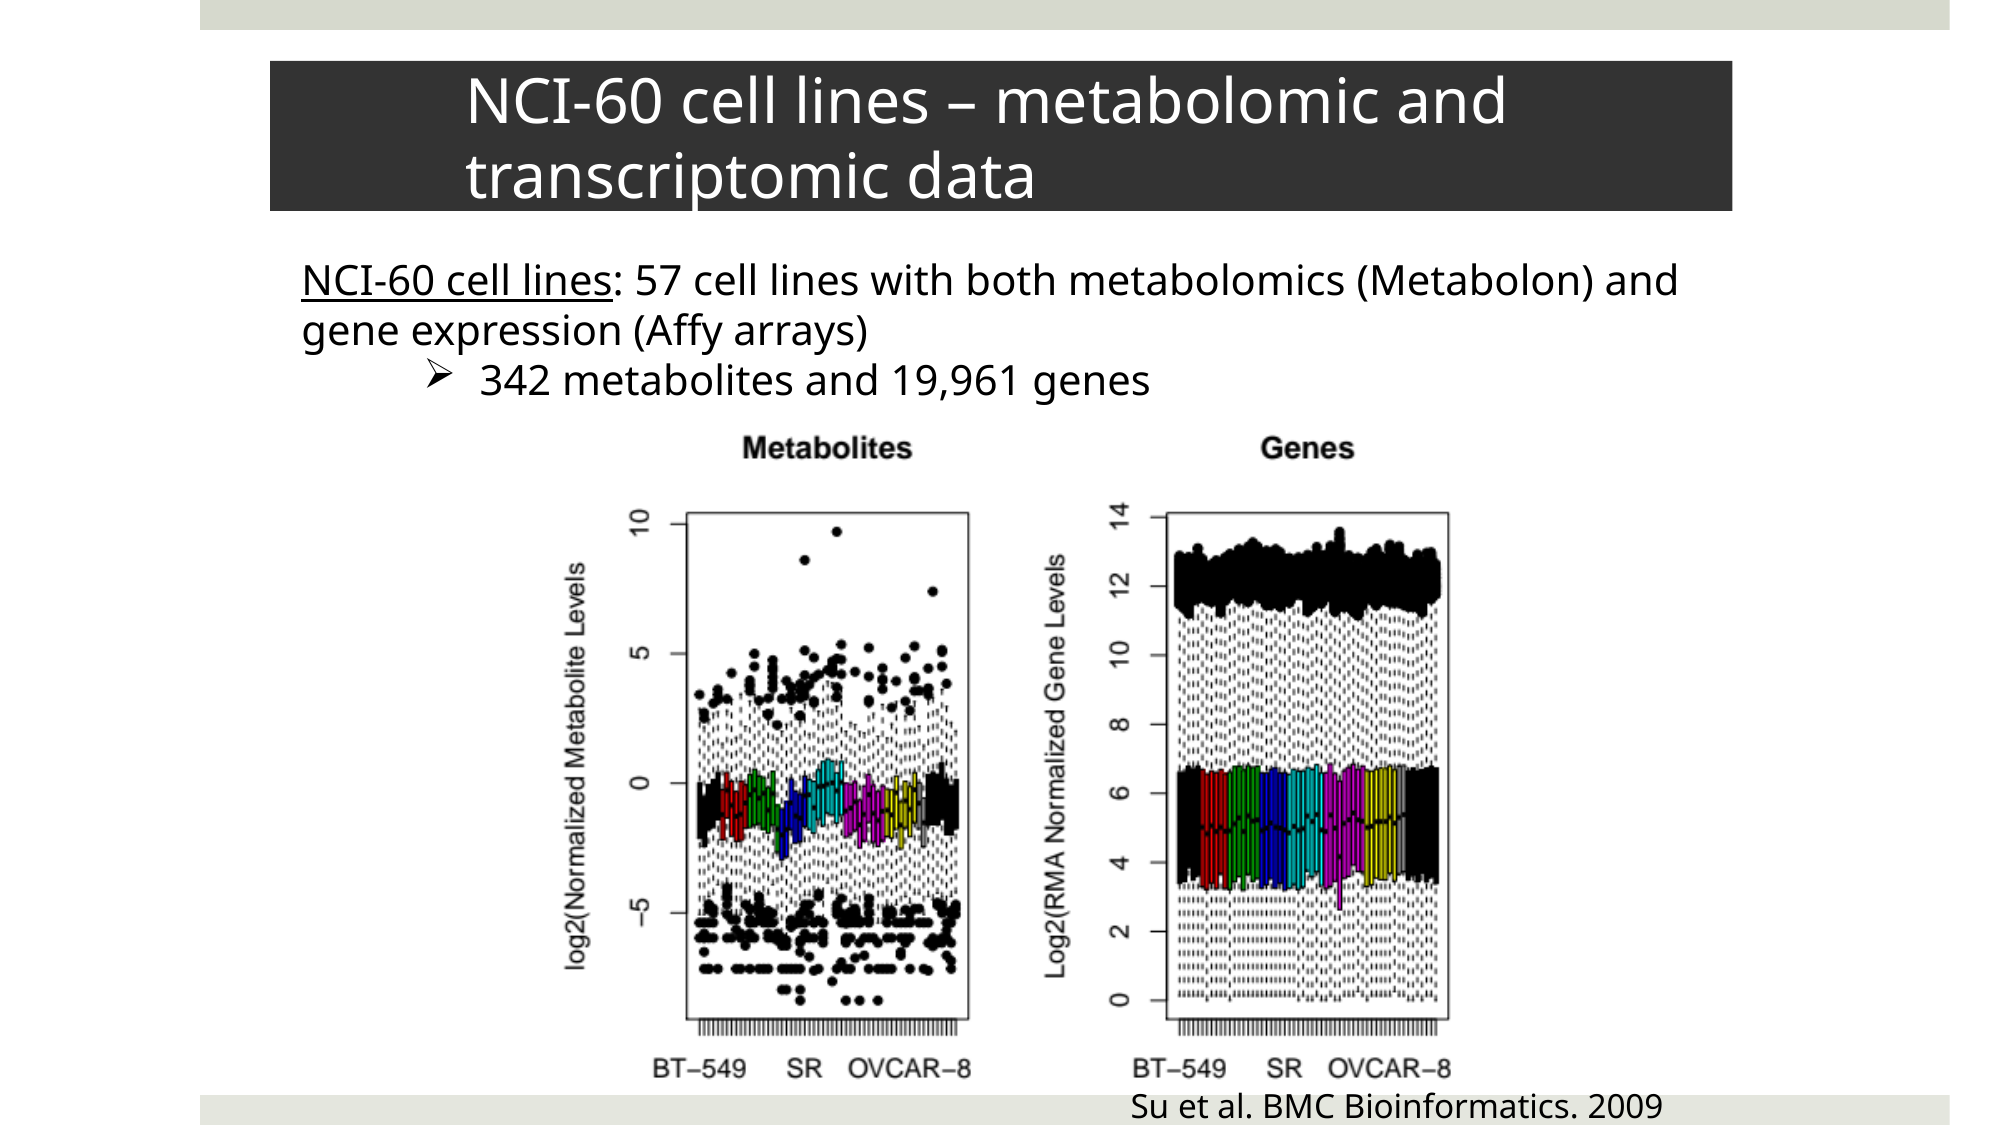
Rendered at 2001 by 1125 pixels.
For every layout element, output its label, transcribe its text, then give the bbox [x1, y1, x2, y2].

title NCI-60 cell lines – metabolomic and transcriptomic data [270, 60, 1733, 211]
picture [555, 433, 1513, 1092]
text_box Su et al. BMC Bioinformatics. 2009 [1115, 1078, 1680, 1125]
text_box NCI-60 cell lines: 57 cell lines with both metabolomics (Metabolon) and gene expression (Affy arrays) 342 metabolites and 19,961 genes [286, 246, 1698, 412]
